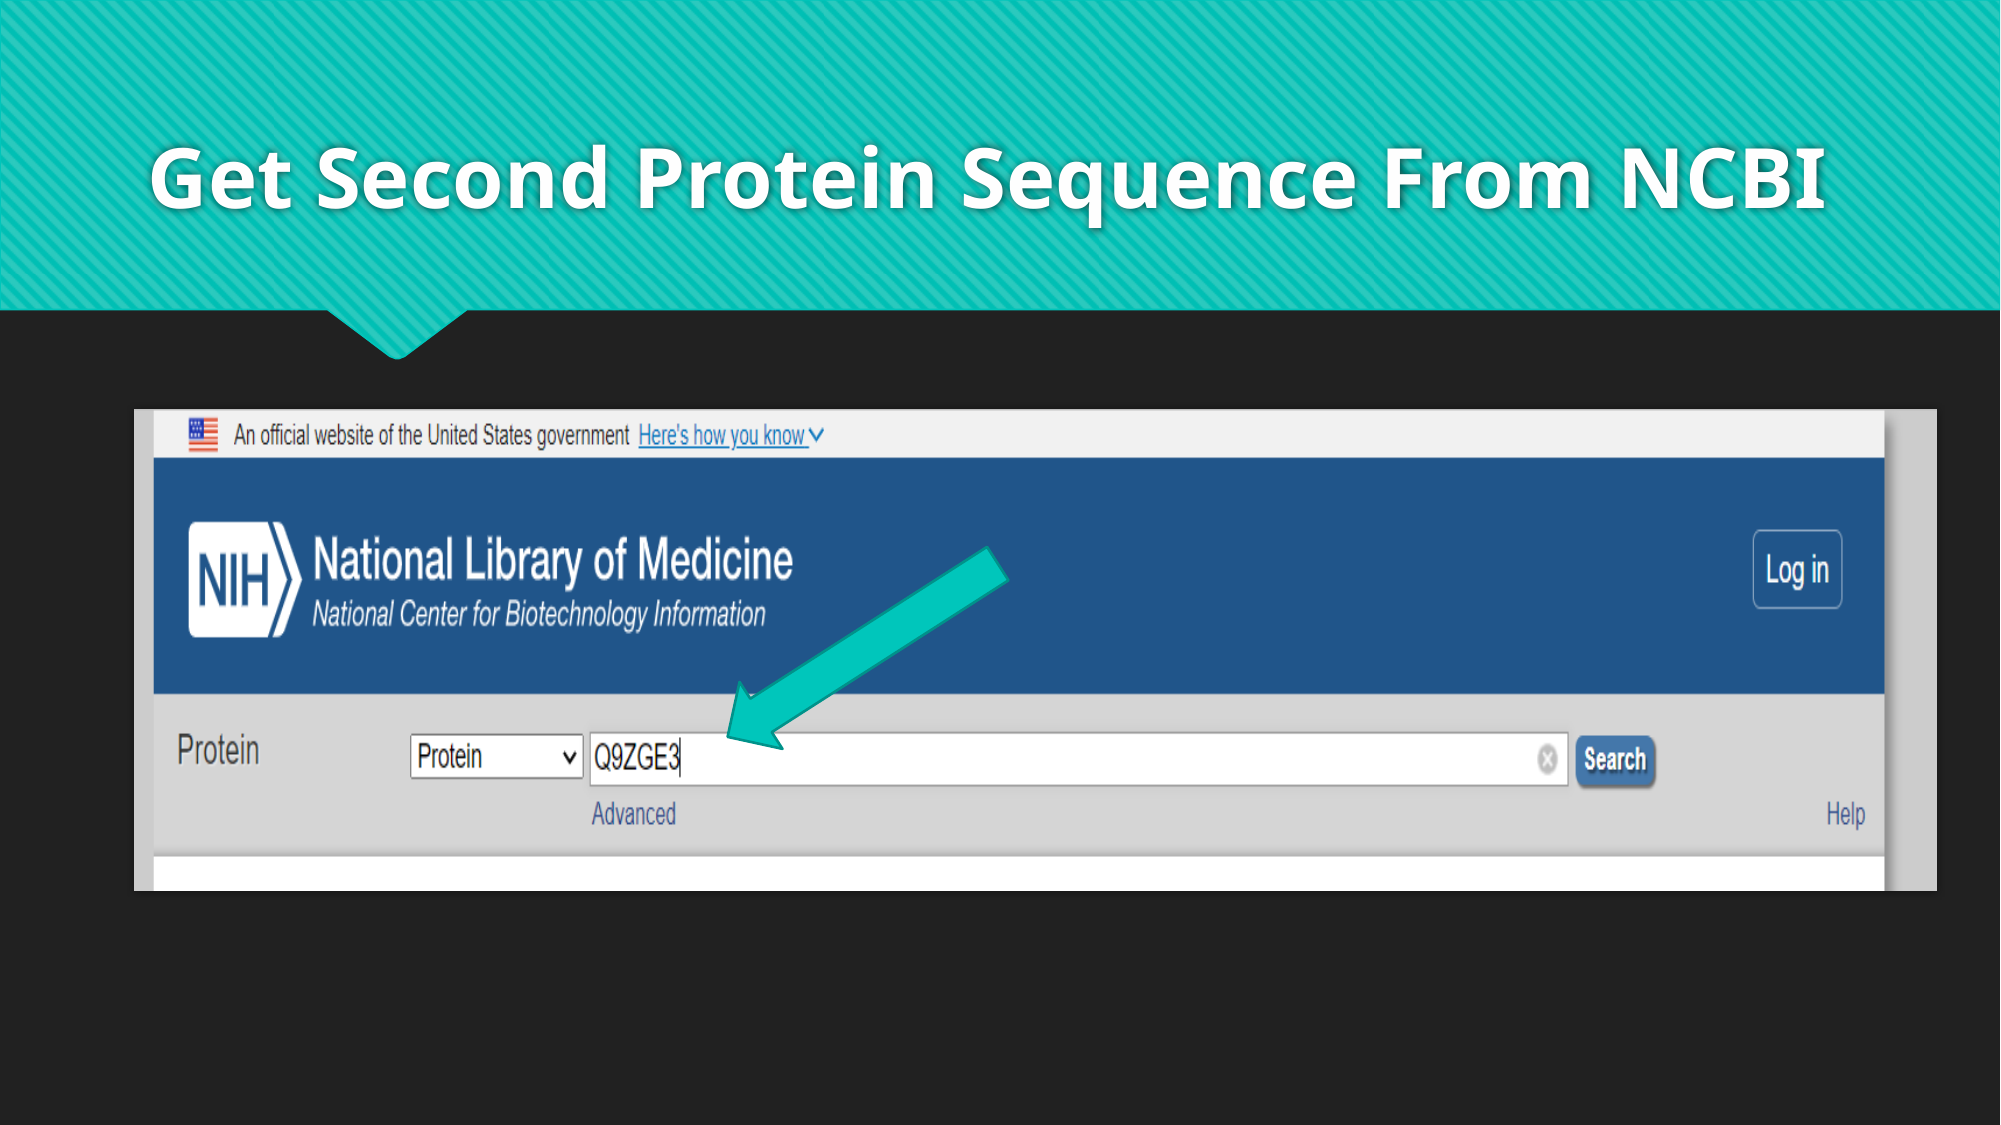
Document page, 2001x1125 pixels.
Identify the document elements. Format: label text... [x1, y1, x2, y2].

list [134, 409, 1937, 892]
title Get Second Protein Sequence From NCBI [132, 73, 1868, 233]
